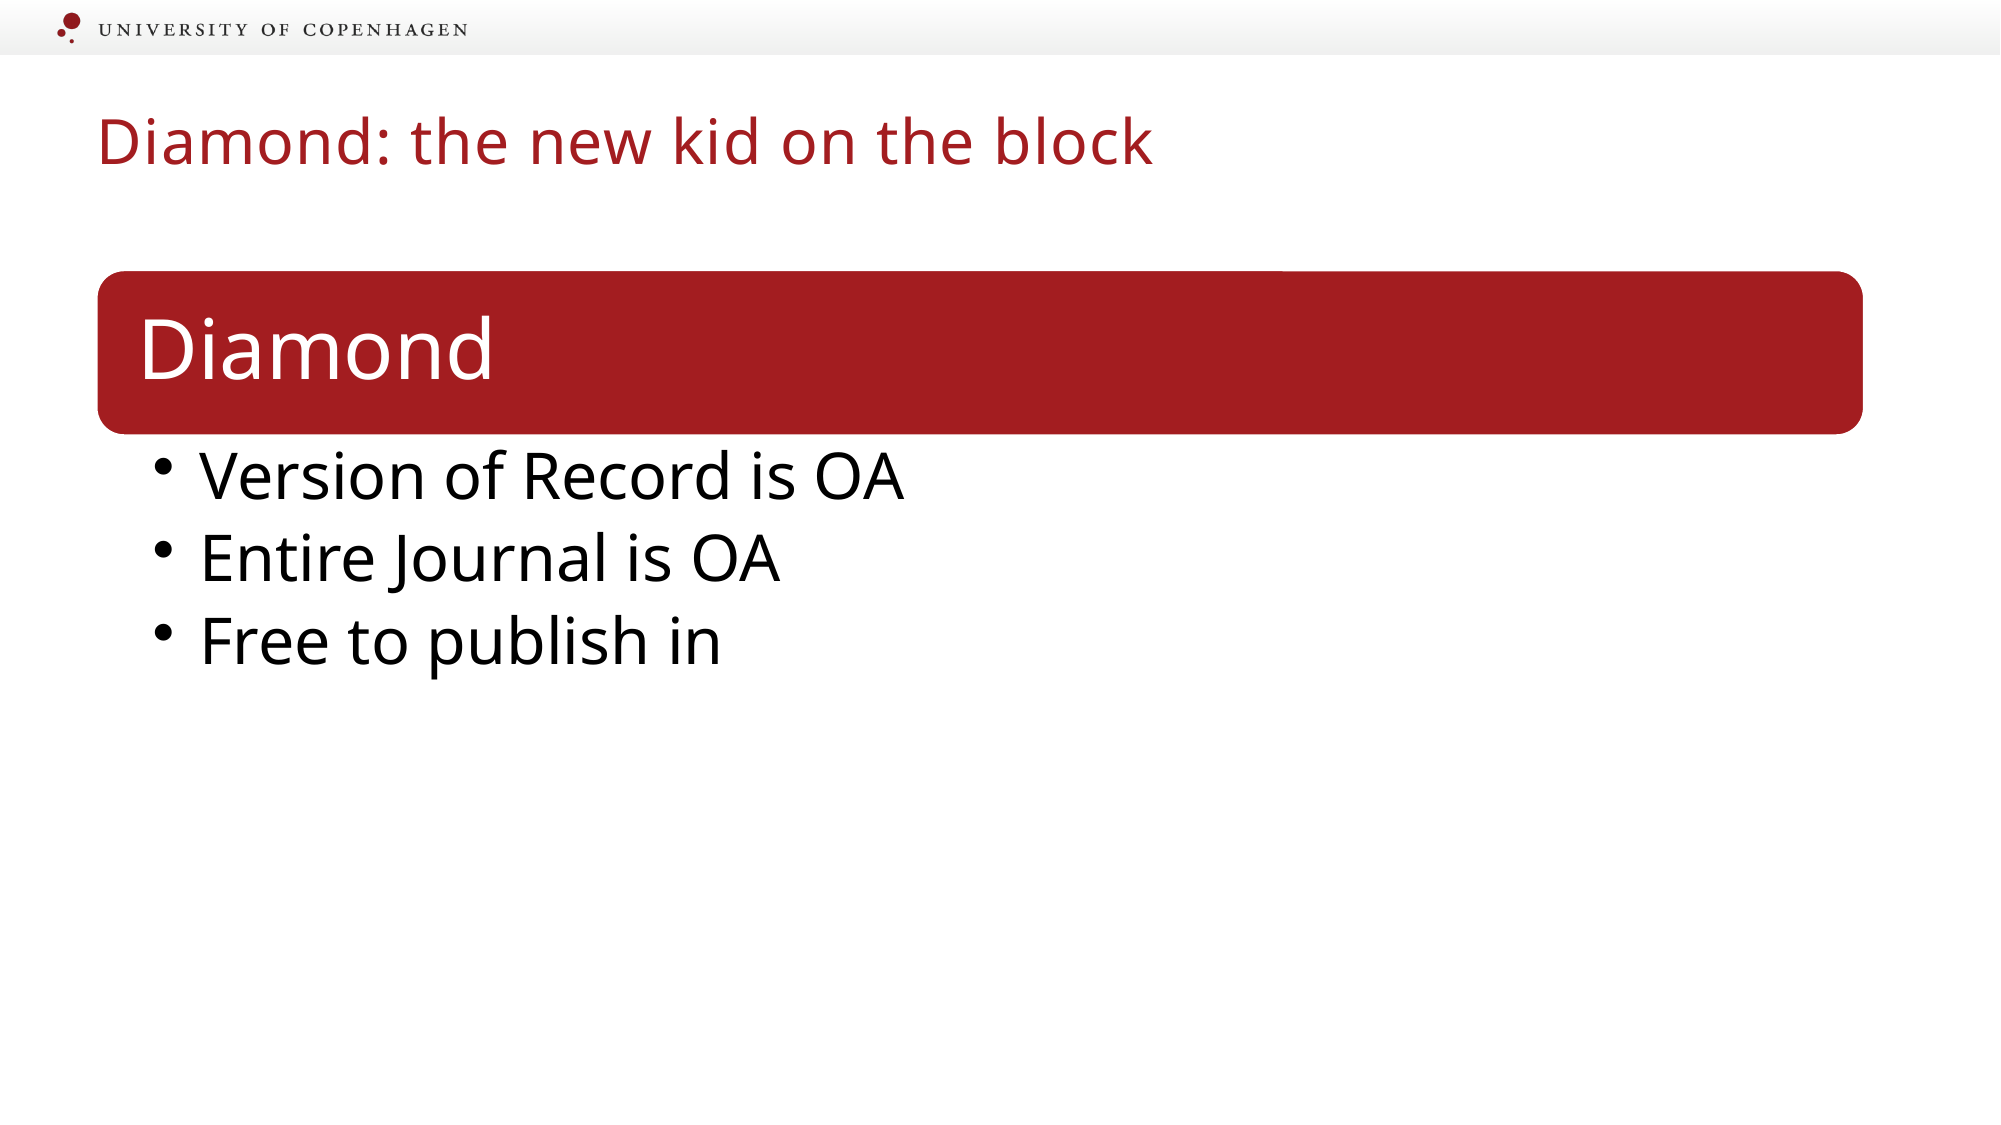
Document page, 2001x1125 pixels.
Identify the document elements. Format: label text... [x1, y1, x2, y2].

picture [92, 15, 475, 42]
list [96, 268, 1864, 723]
title Diamond: the new kid on the block [96, 101, 1904, 244]
